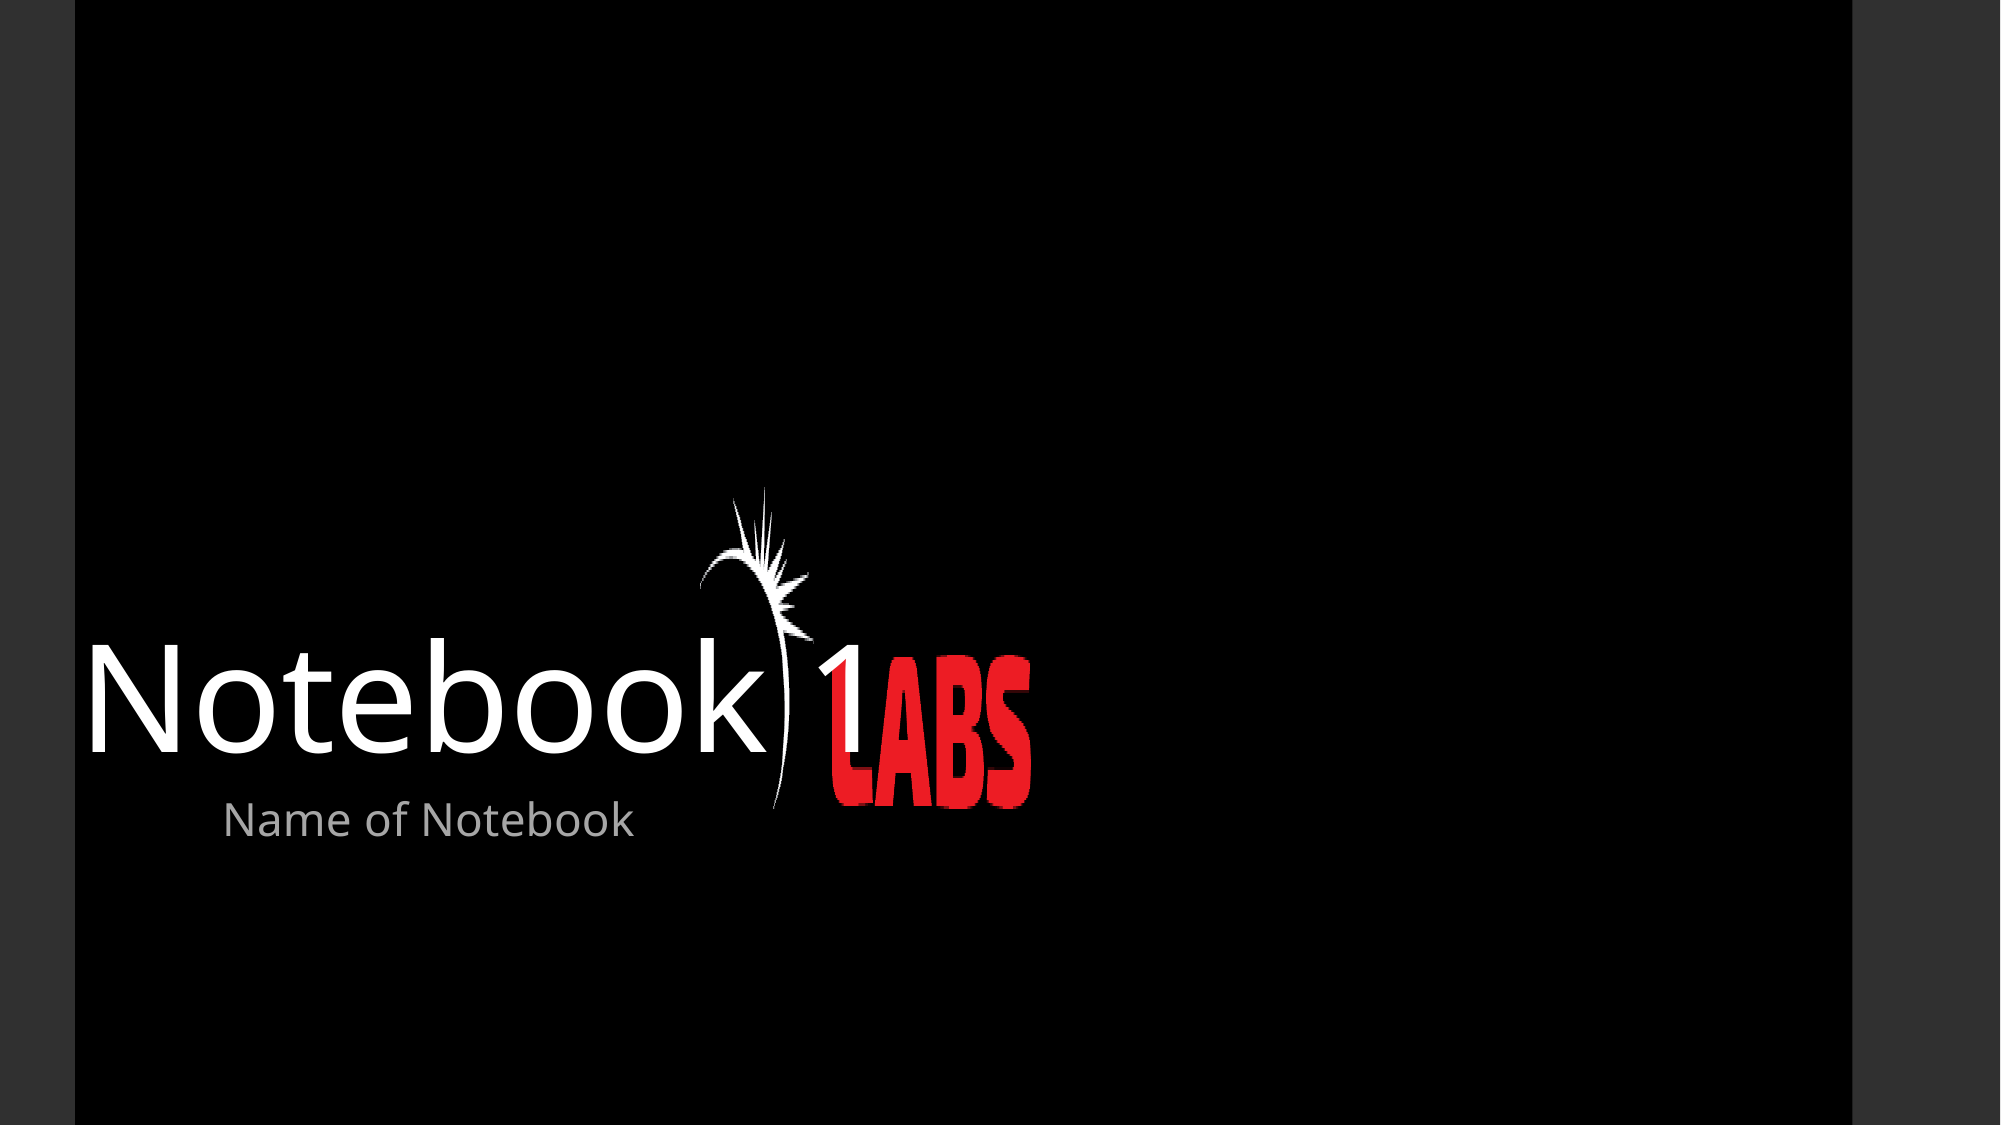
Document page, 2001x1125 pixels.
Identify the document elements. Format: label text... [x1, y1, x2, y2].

list Name of Notebook [206, 787, 1752, 1065]
text_box Notebook 1 [63, 456, 967, 791]
picture [967, 485, 1031, 787]
